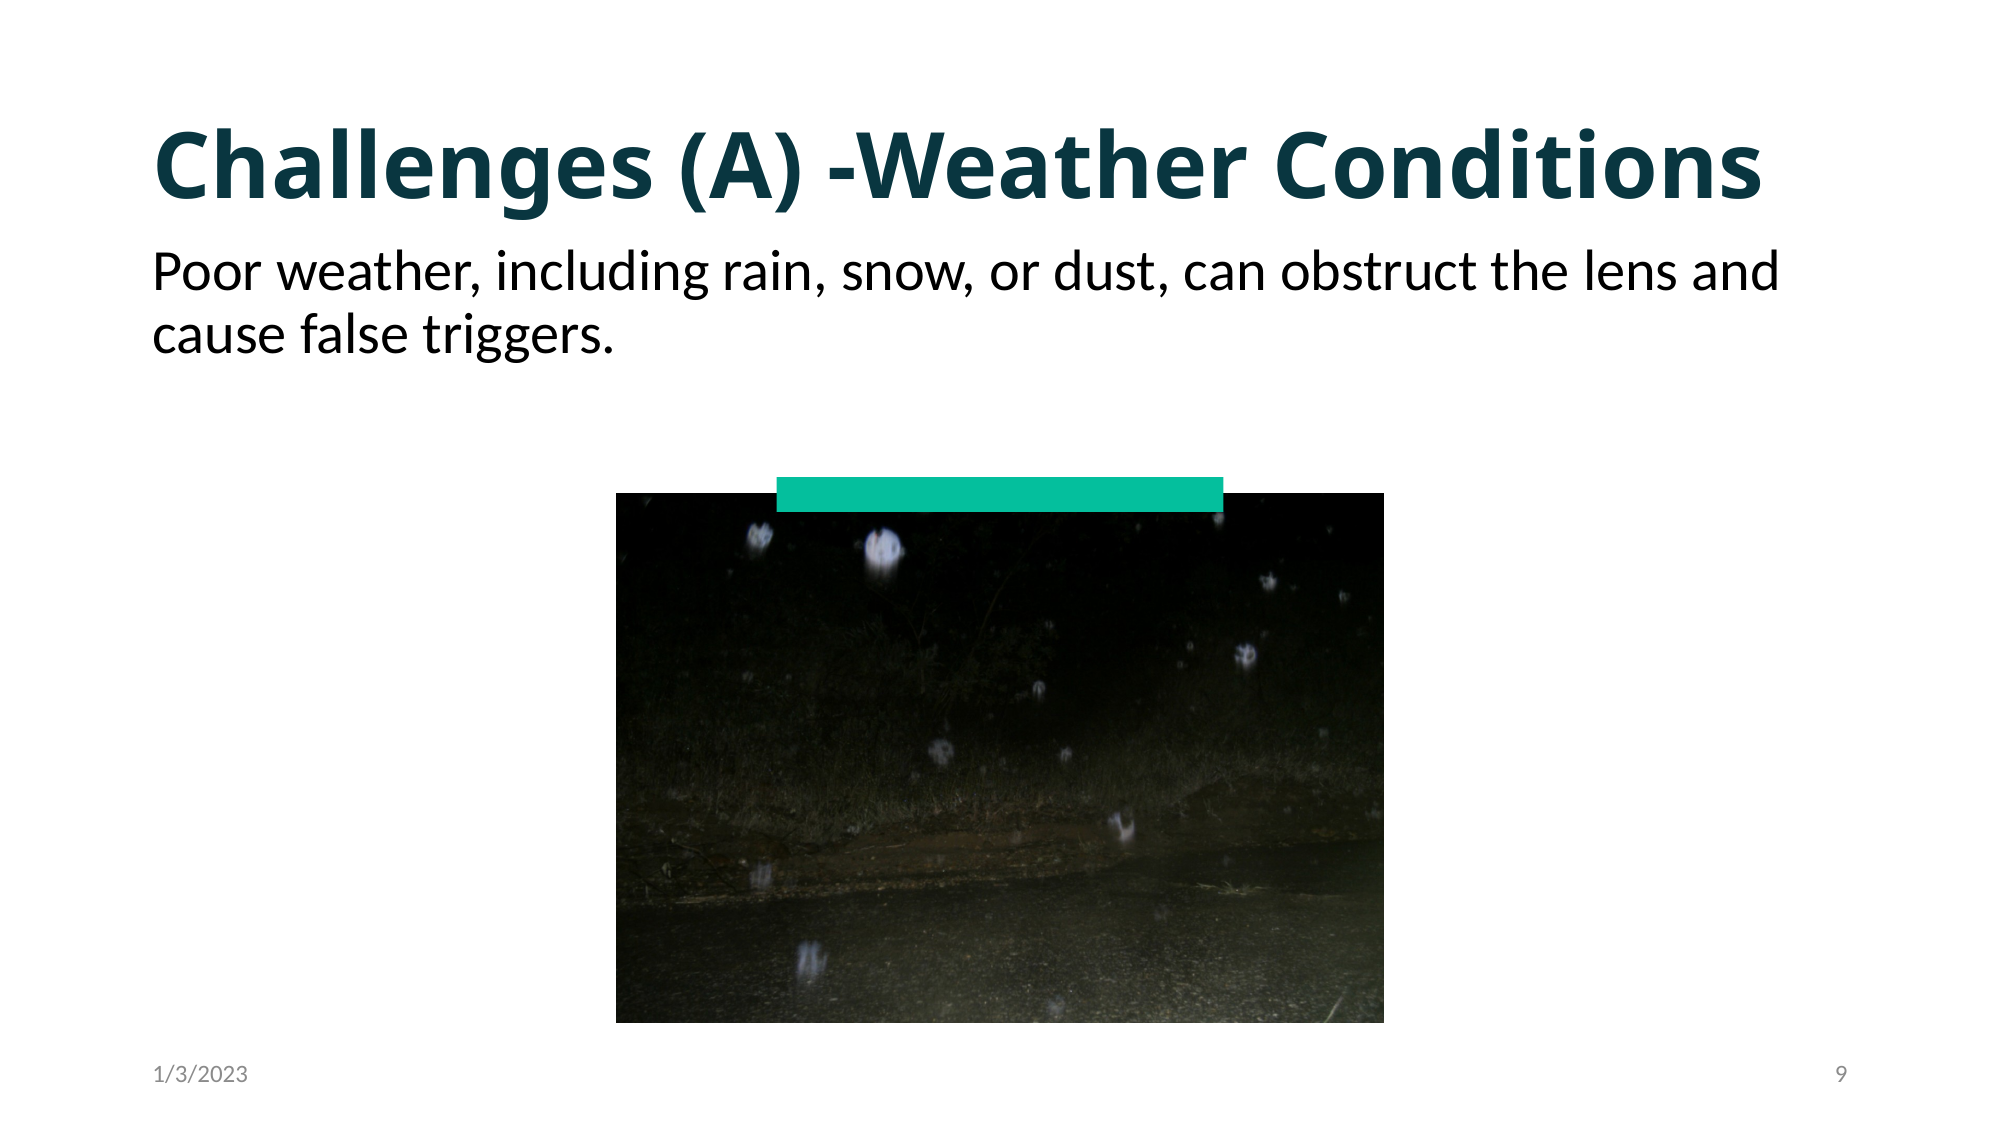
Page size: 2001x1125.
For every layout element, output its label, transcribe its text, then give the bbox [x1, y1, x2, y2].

list Poor weather, including rain, snow, or dust, can obstruct the lens and cause false triggers. [137, 233, 1863, 407]
title Challenges (A) -Weather Conditions [137, 59, 1863, 233]
picture [616, 493, 1384, 1023]
text_box [776, 476, 1224, 493]
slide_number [137, 1042, 588, 1103]
slide_number 9 [1412, 1042, 1863, 1103]
